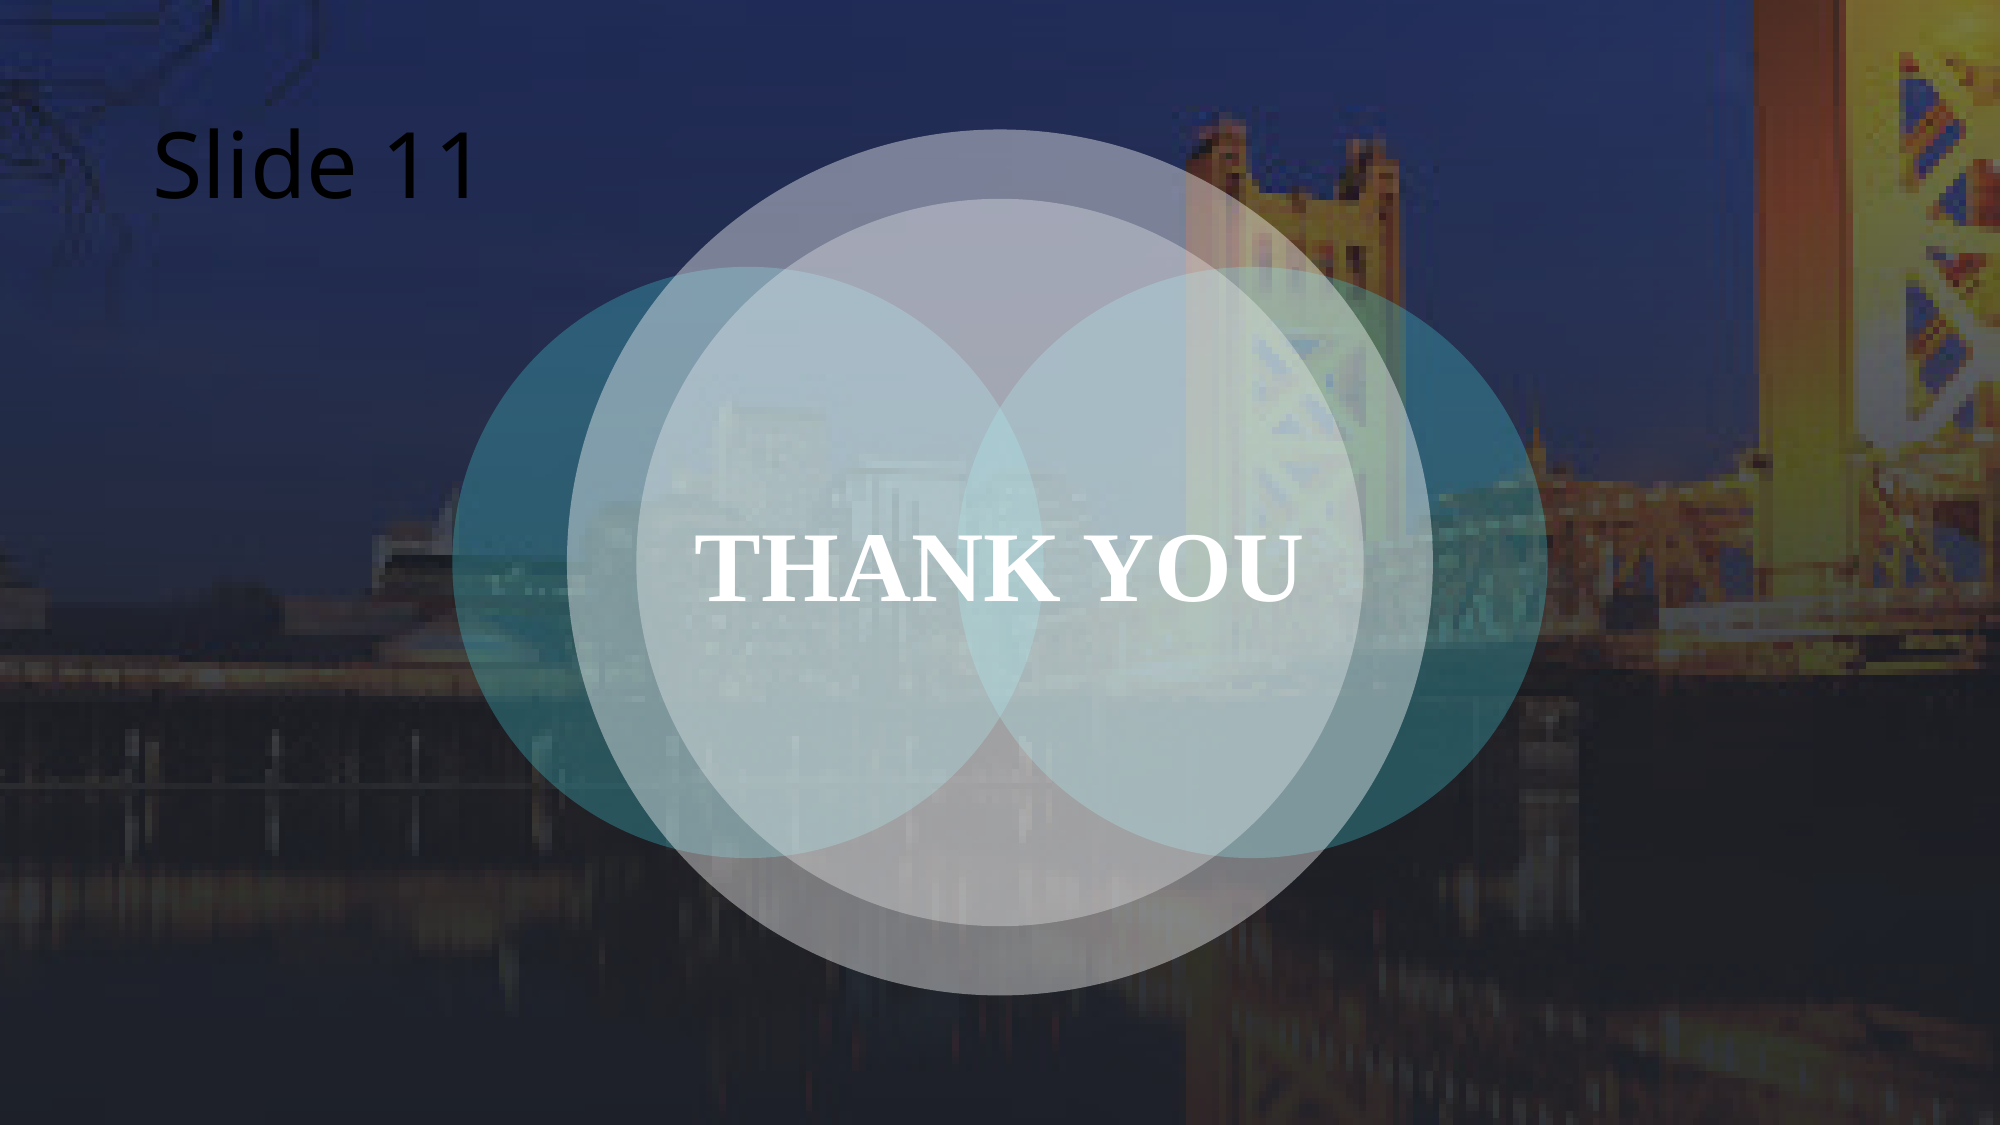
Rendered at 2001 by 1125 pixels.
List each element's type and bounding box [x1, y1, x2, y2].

picture [0, 0, 2000, 1125]
text_box [452, 266, 1548, 859]
